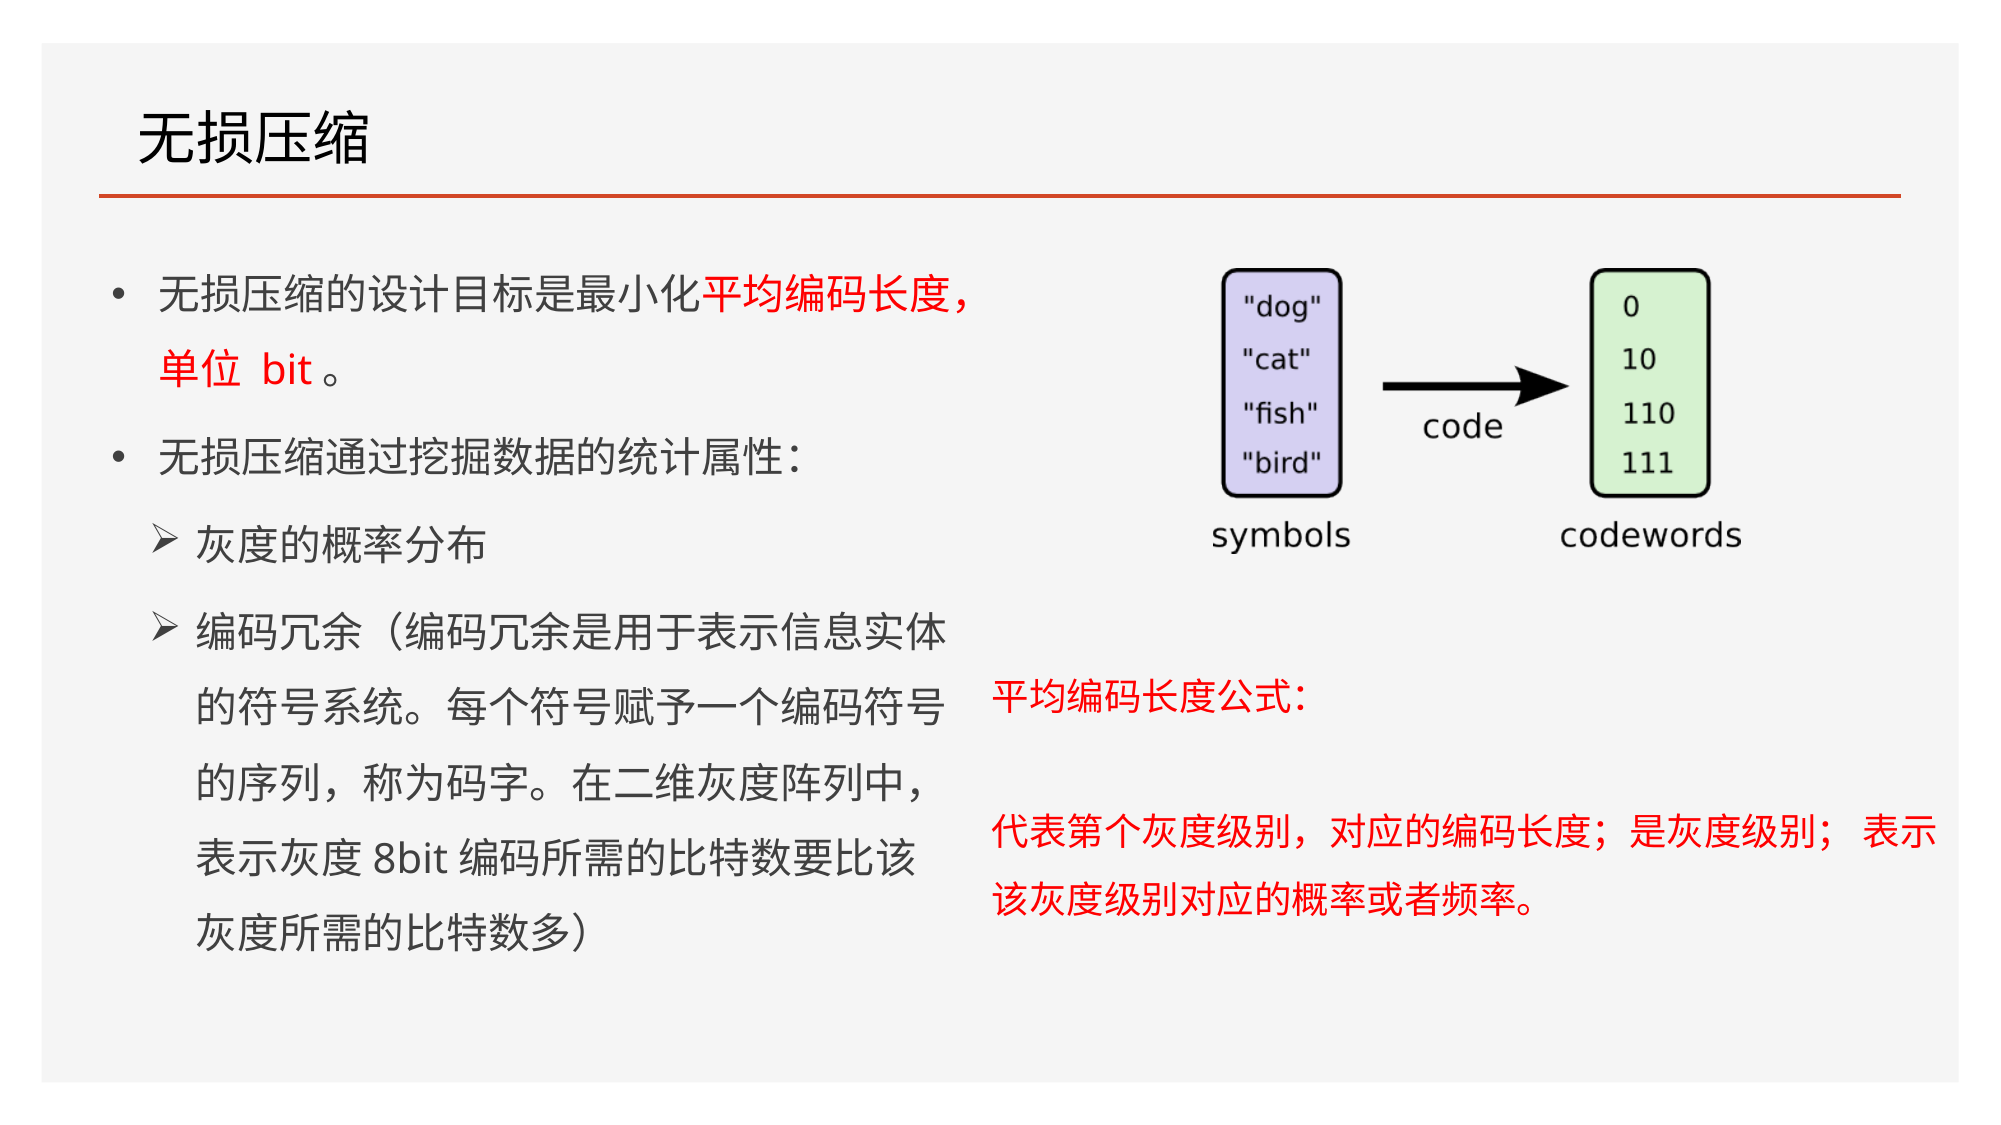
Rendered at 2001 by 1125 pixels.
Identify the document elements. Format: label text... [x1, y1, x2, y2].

title 无损压缩 [85, 73, 1214, 179]
list 无损压缩的设计目标是最小化平均编码长度，单位 bit。 无损压缩通过挖掘数据的统计属性： 灰度的概率分布 编码冗余（编码冗余是用于表示信息实体的符号系统。每个符号赋予一个编码符号的序列，称为码字。在二维灰度阵列中，表示灰度8bit编码所需的比特数要比该灰度所需的比特数多） [96, 235, 971, 1052]
picture [1213, 268, 1741, 554]
